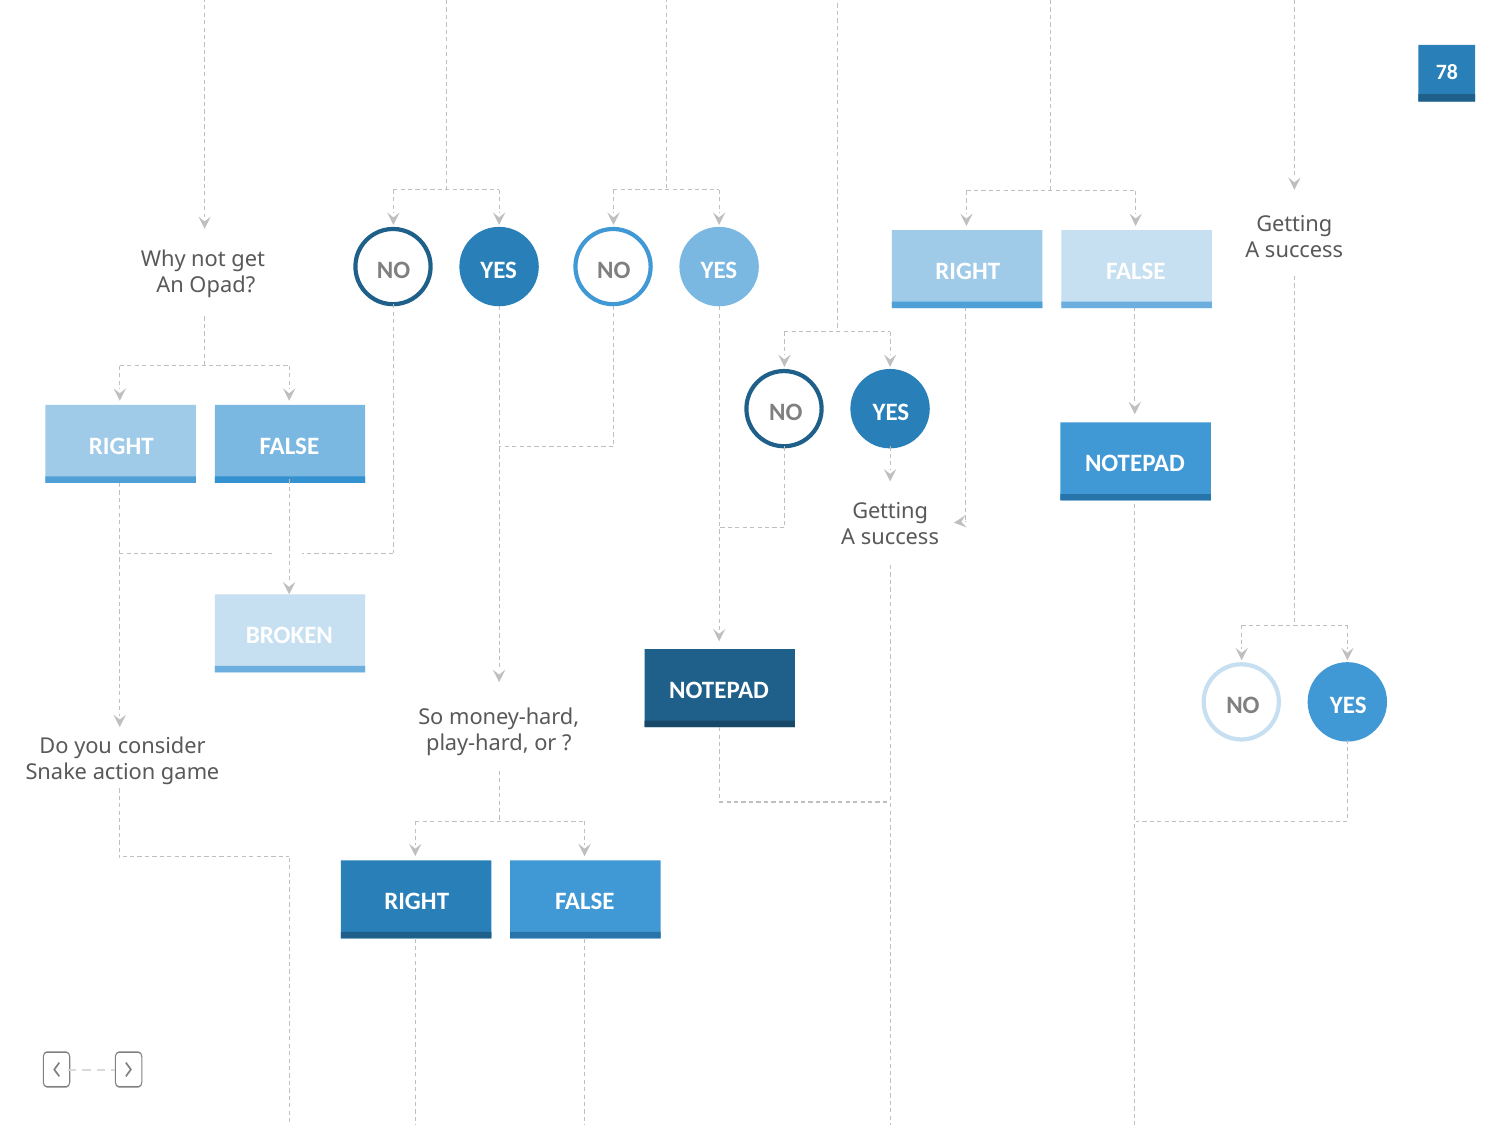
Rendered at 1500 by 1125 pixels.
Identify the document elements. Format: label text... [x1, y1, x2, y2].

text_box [461, 228, 537, 305]
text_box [575, 228, 651, 305]
text_box Getting A success [826, 489, 954, 557]
text_box So money-hard, play-hard, or ? [403, 694, 595, 763]
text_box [681, 228, 757, 305]
text_box Why not get An Opad? [126, 237, 286, 305]
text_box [214, 594, 366, 673]
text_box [1309, 664, 1385, 740]
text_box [852, 371, 928, 447]
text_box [214, 404, 366, 483]
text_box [746, 371, 822, 447]
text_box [45, 404, 196, 483]
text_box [1203, 664, 1279, 740]
text_box Getting A success [1230, 202, 1359, 270]
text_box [355, 228, 431, 305]
text_box Do you consider Snake action game [10, 723, 235, 791]
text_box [510, 860, 661, 939]
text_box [340, 860, 492, 939]
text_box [1060, 422, 1211, 501]
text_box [1061, 230, 1212, 309]
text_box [891, 230, 1043, 309]
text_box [644, 649, 795, 728]
